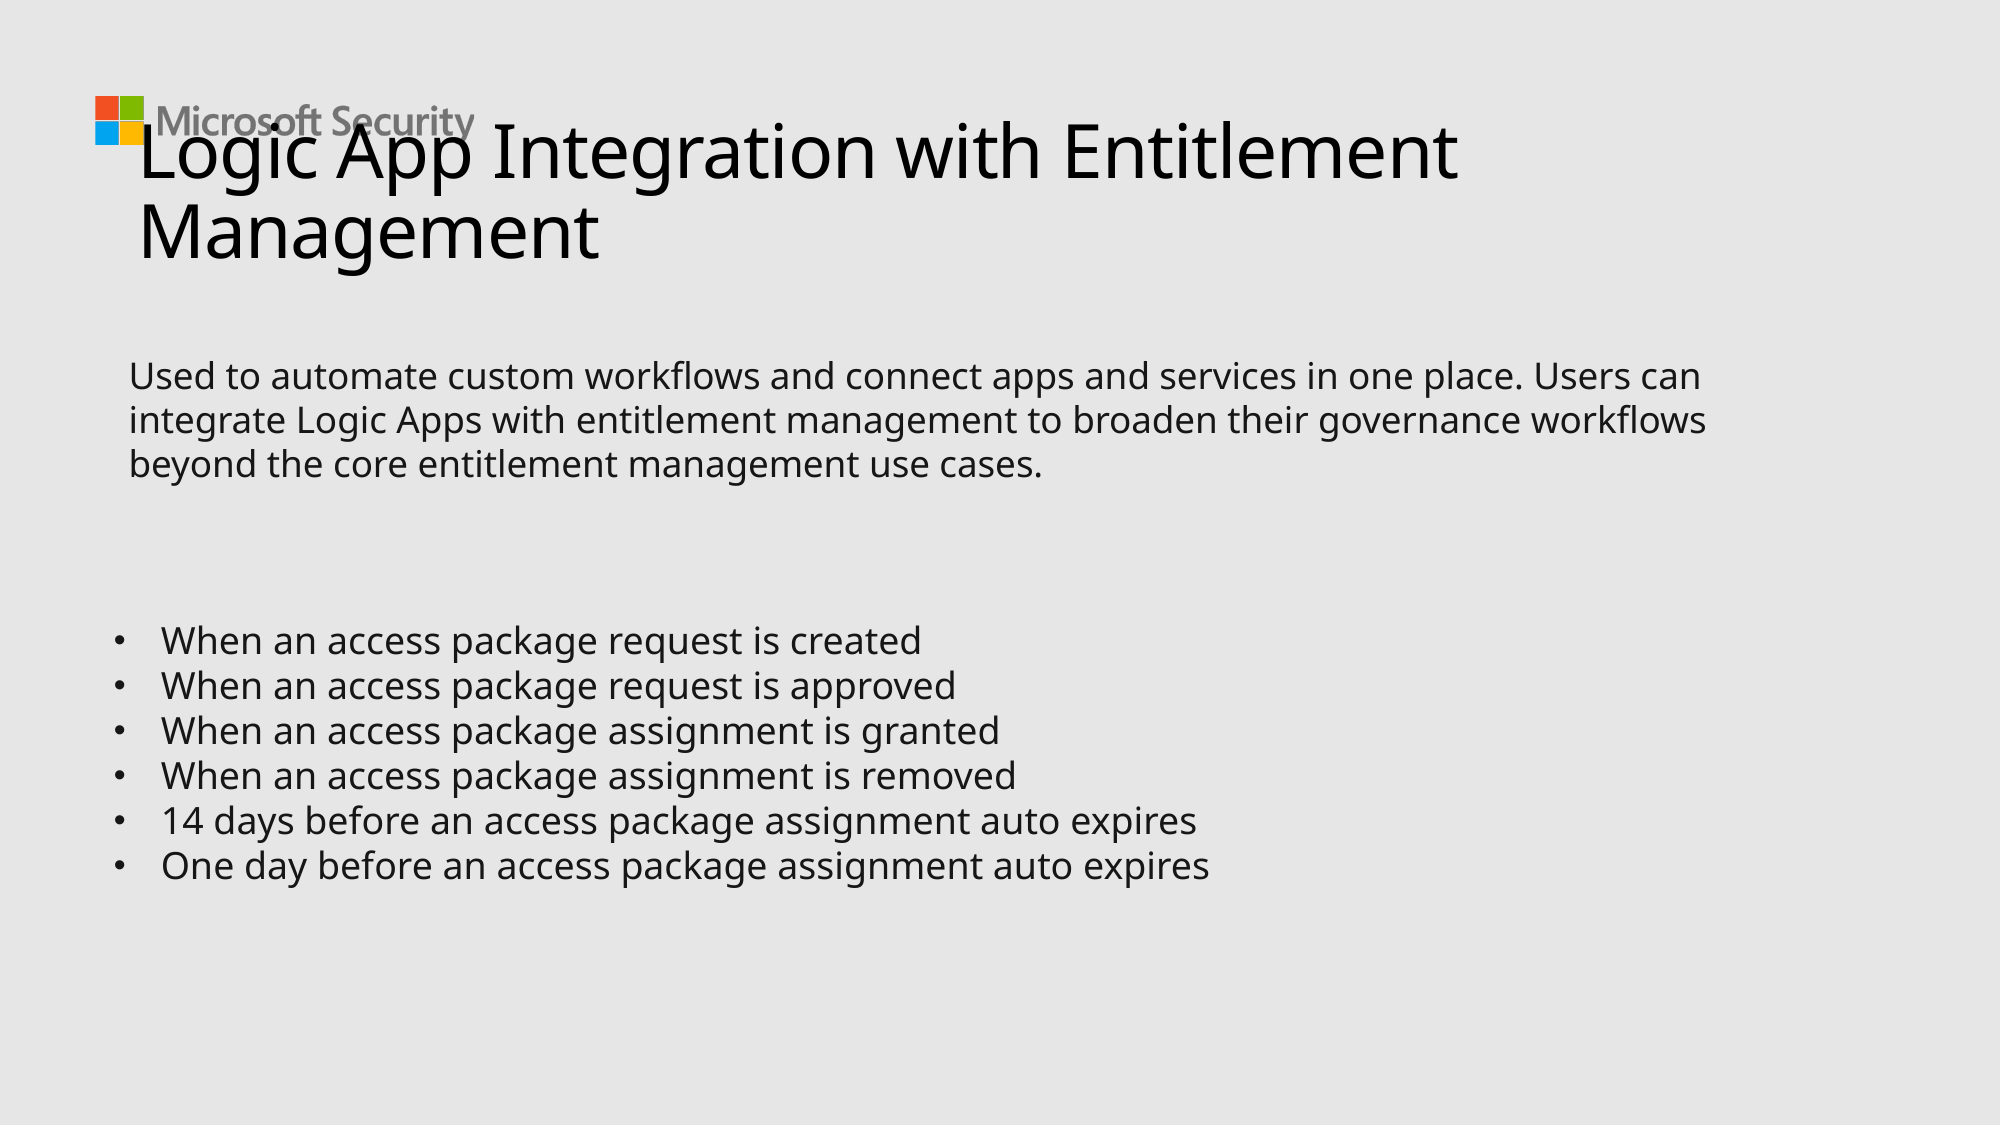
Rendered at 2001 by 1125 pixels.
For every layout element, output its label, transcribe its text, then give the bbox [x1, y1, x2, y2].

list When an access package request is created When an access package request is approved When an access package assignment is granted When an access package assignment is removed 14 days before an access package assignment auto expires One day before an access package assignment auto expires [113, 617, 1614, 963]
text_box Used to automate custom workflows and connect apps and services in one place. Users can integrate Logic Apps with entitlement management to broaden their governance workflows beyond the core entitlement management use cases. [113, 345, 1754, 493]
text_box Logic App Integration with Entitlement Management [137, 113, 1863, 276]
